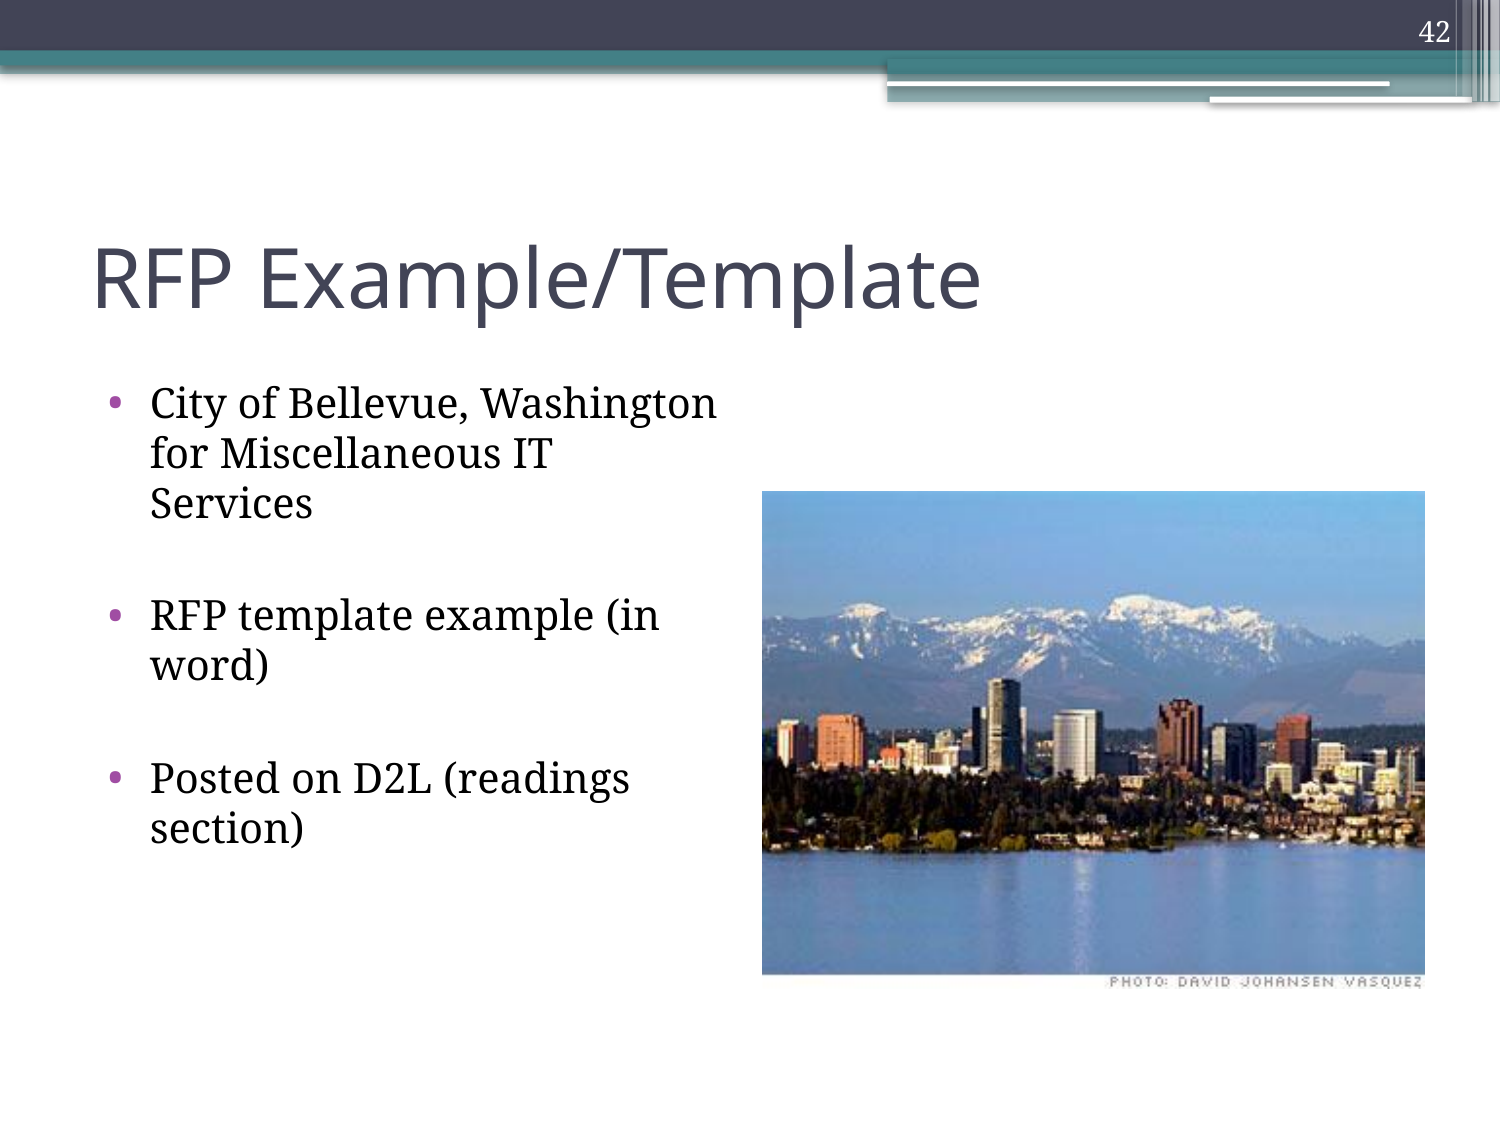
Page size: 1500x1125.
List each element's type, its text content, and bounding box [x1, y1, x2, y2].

slide_number 42 [1340, 0, 1466, 61]
list City of Bellevue, Washington for Miscellaneous IT Services RFP template example (in word) Posted on D2L (readings section) [74, 368, 738, 1112]
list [762, 368, 1426, 1112]
title RFP Example/Template [74, 187, 1426, 363]
